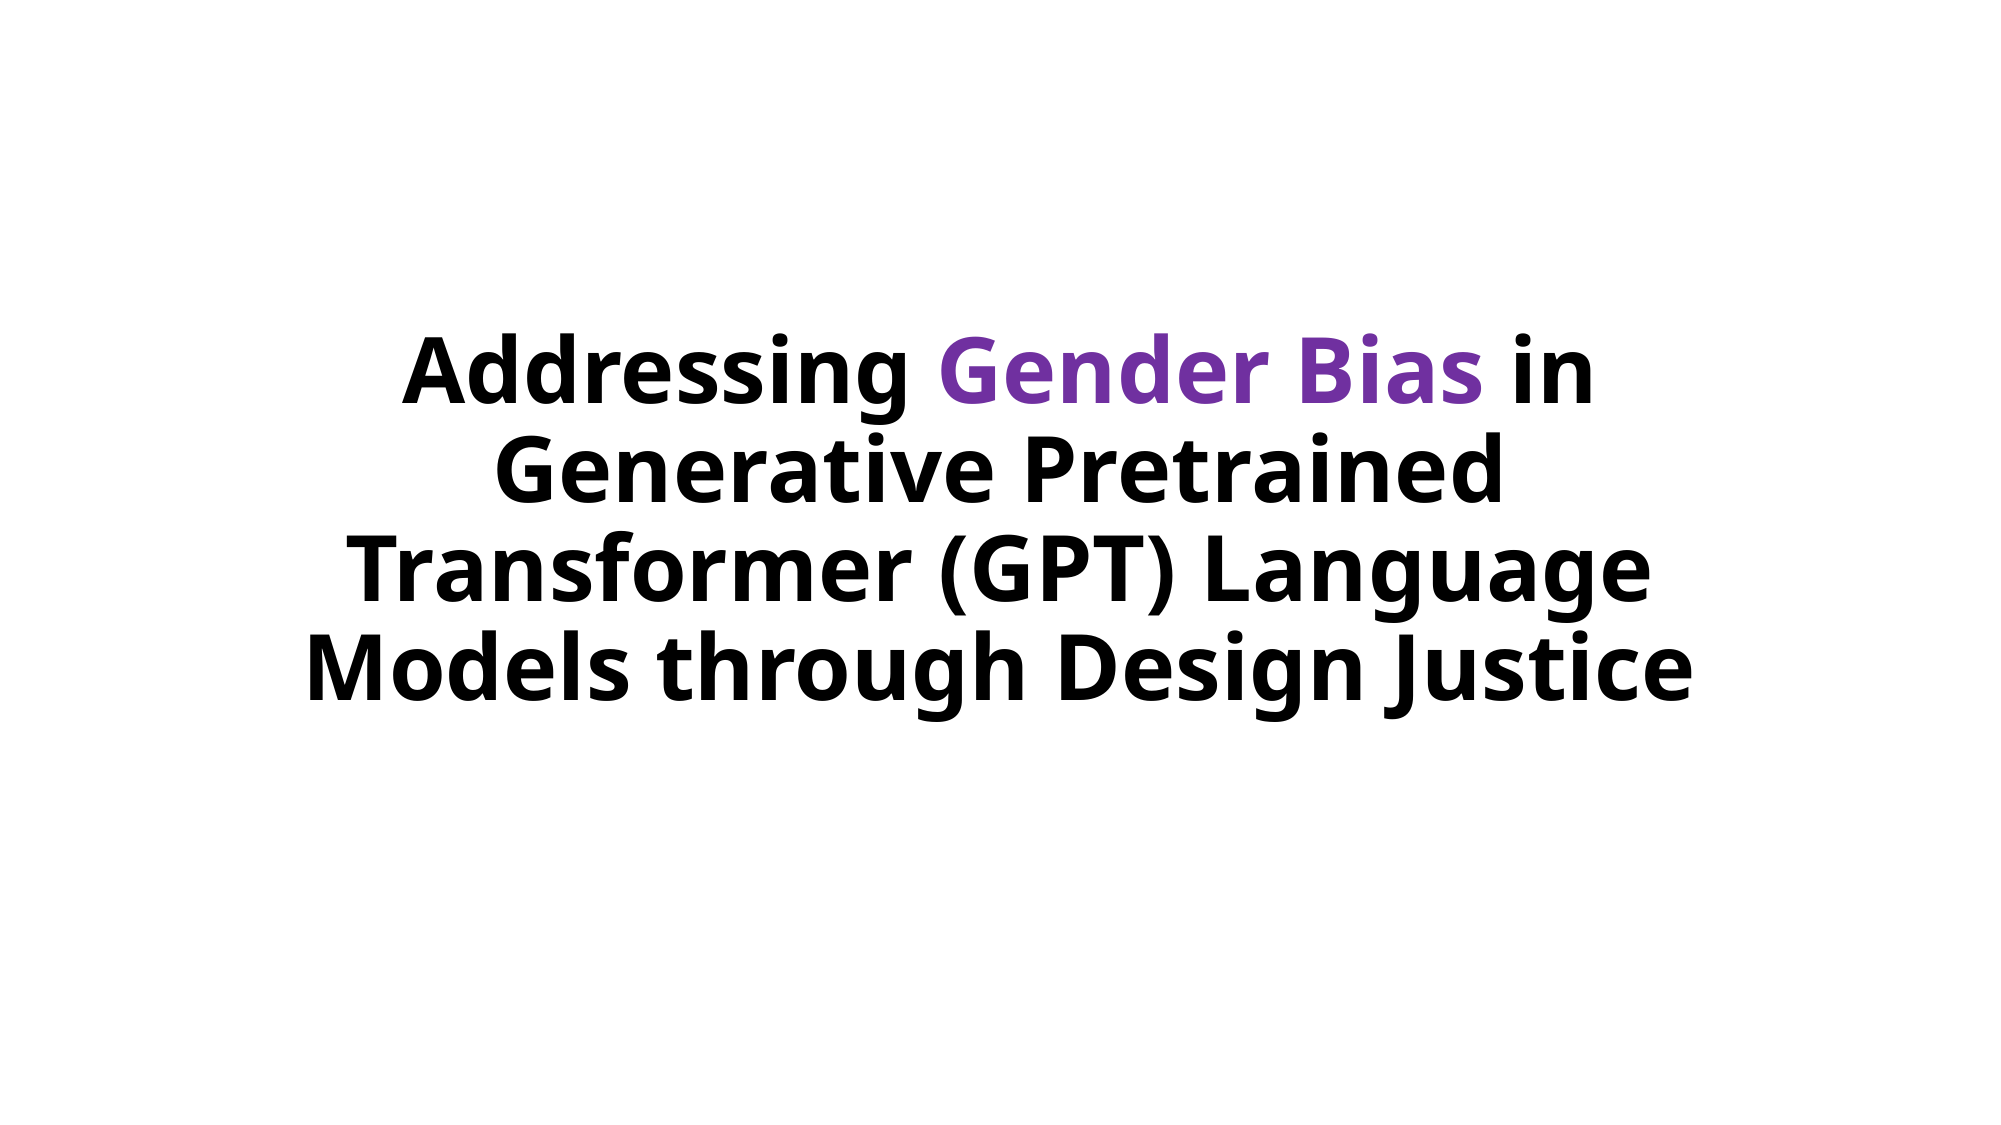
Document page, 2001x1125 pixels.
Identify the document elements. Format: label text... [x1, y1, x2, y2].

title Addressing Gender Bias in Generative Pretrained Transformer (GPT) Language Models through Design Justice [249, 396, 1750, 729]
